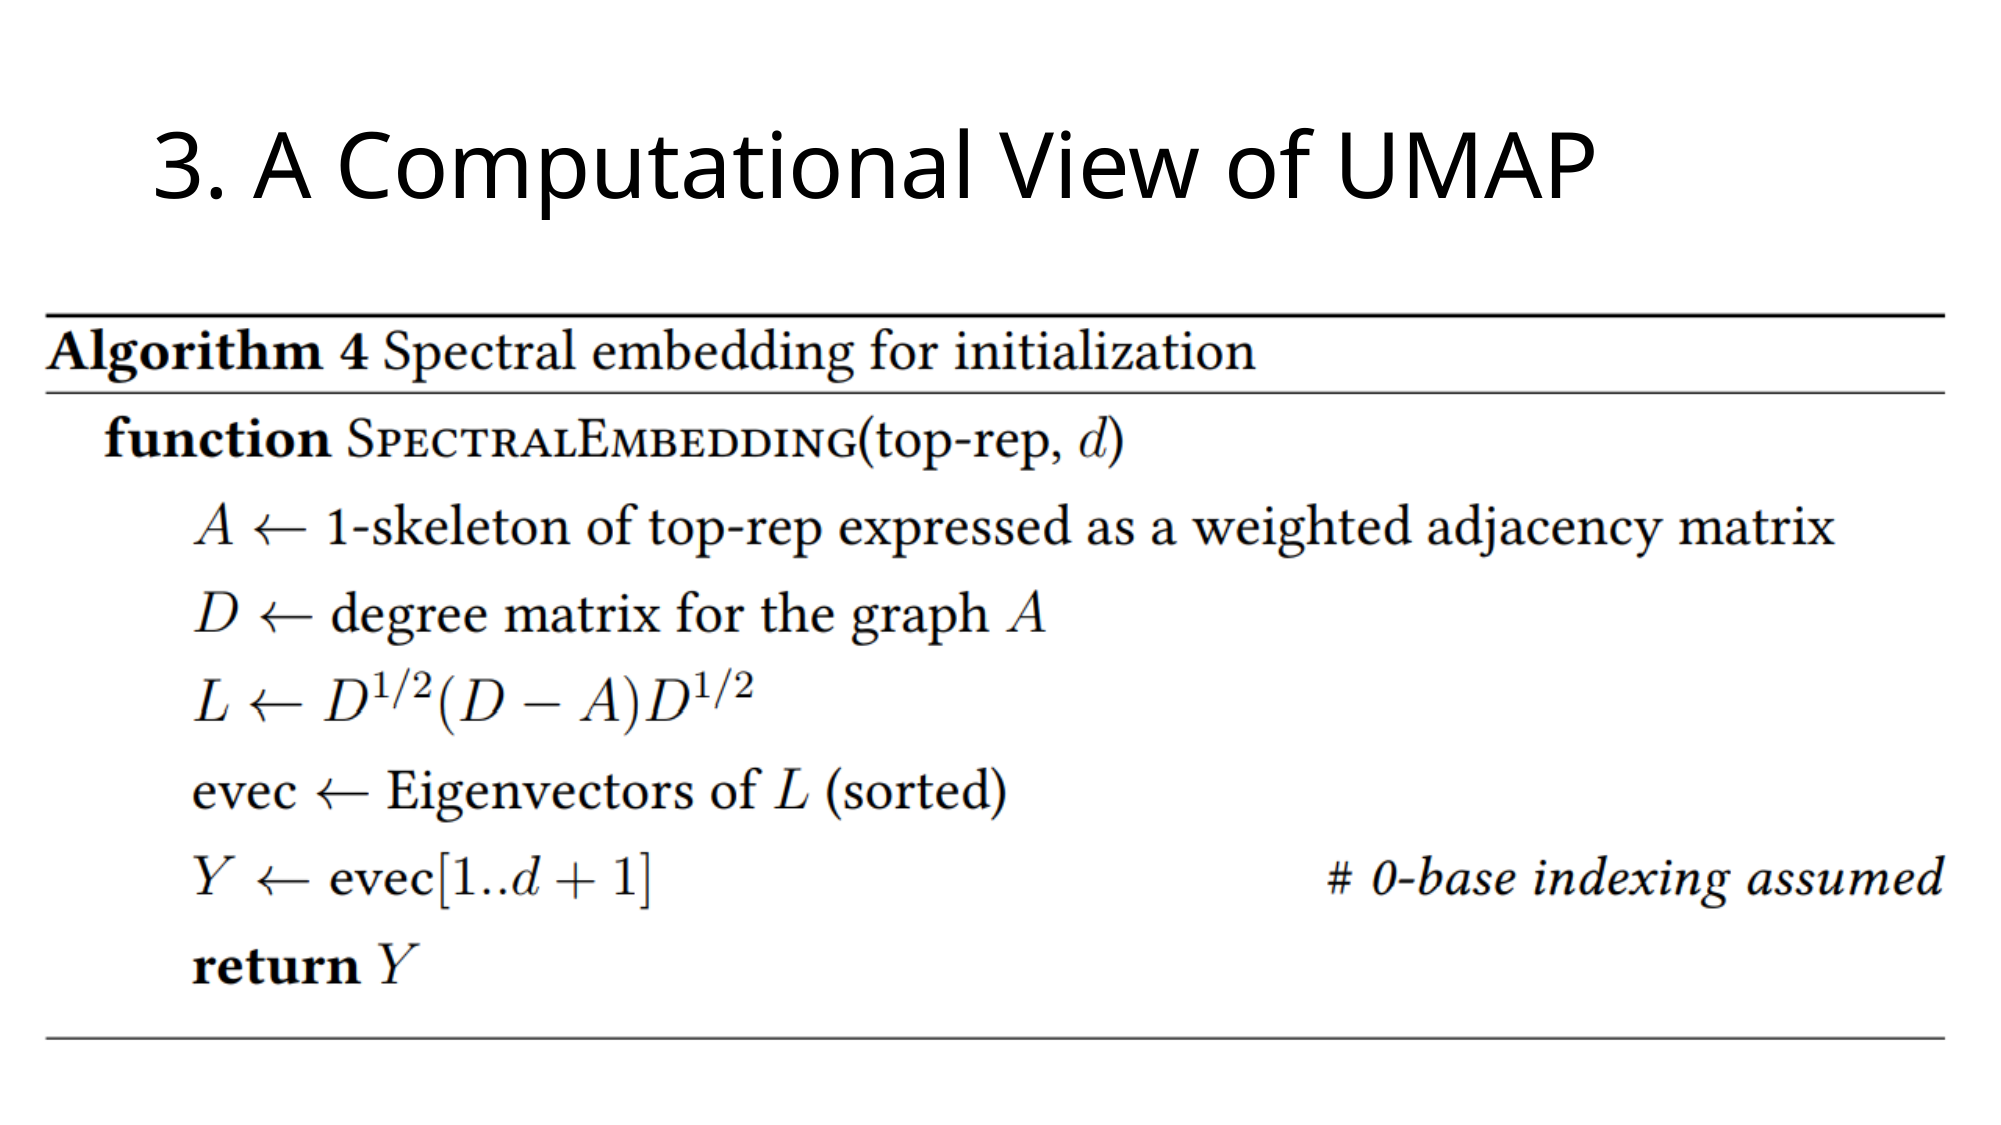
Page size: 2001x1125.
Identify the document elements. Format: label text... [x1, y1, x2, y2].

title 3. A Computational View of UMAP [137, 59, 1863, 277]
picture [25, 277, 1975, 1076]
